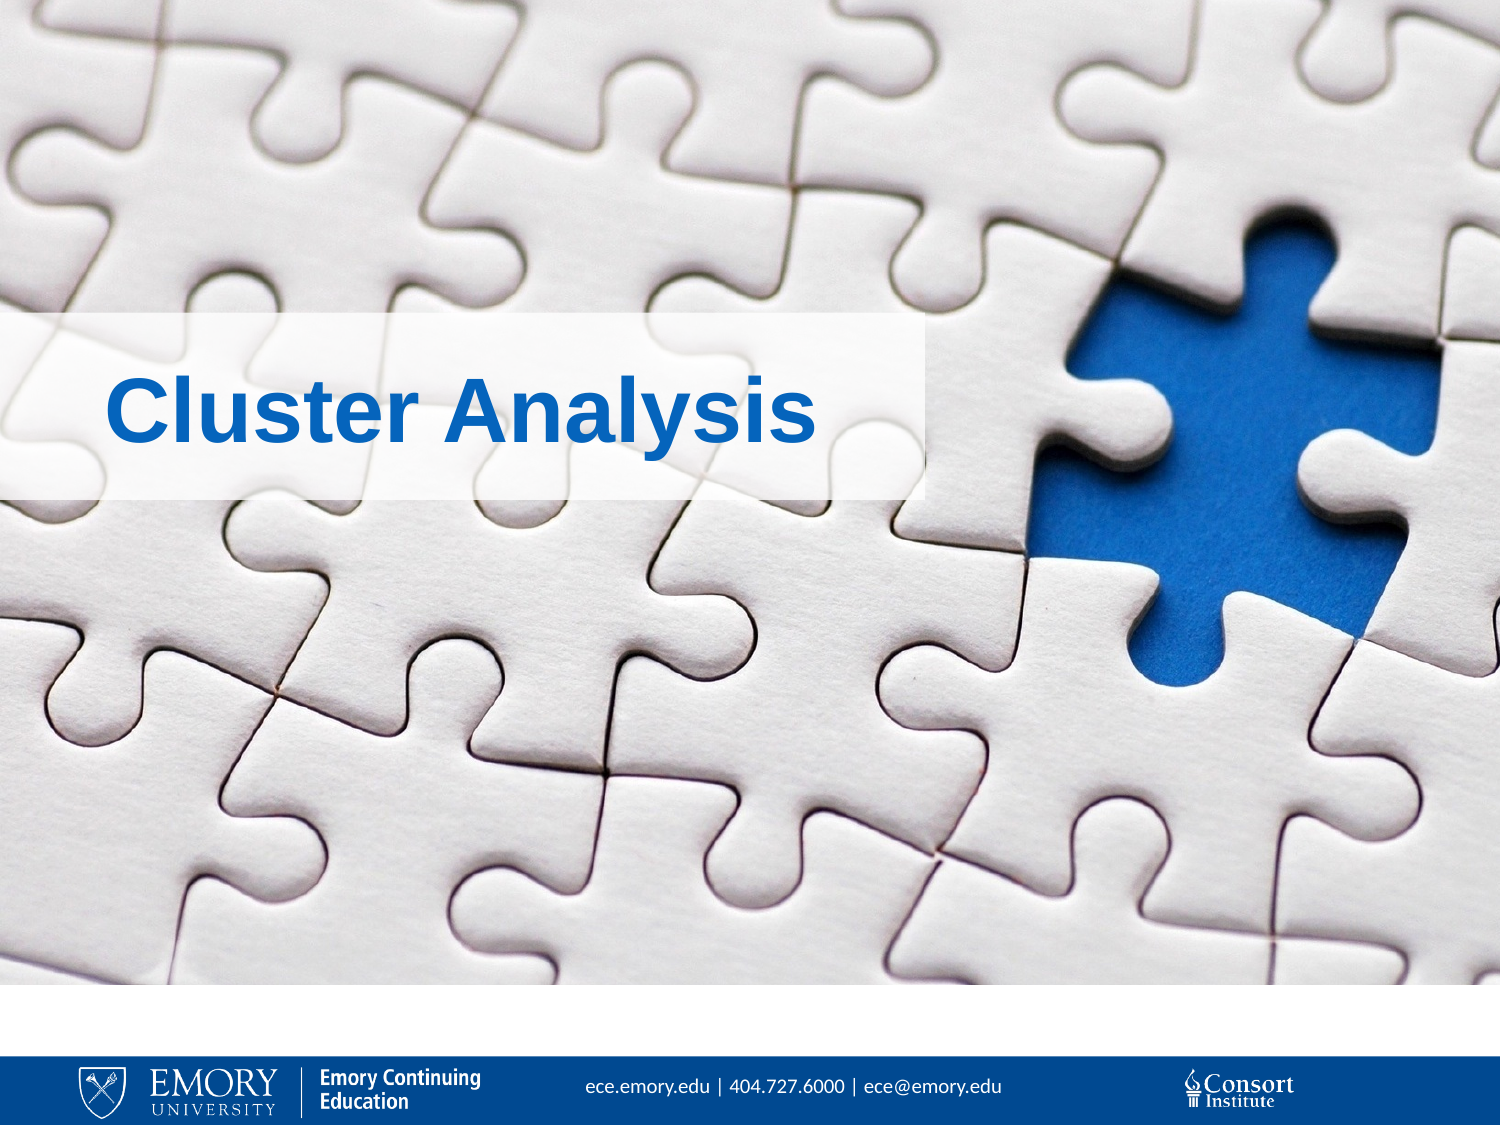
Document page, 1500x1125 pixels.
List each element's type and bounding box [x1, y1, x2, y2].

picture [1185, 1068, 1294, 1107]
picture [75, 1056, 513, 1125]
picture [0, 0, 1500, 985]
